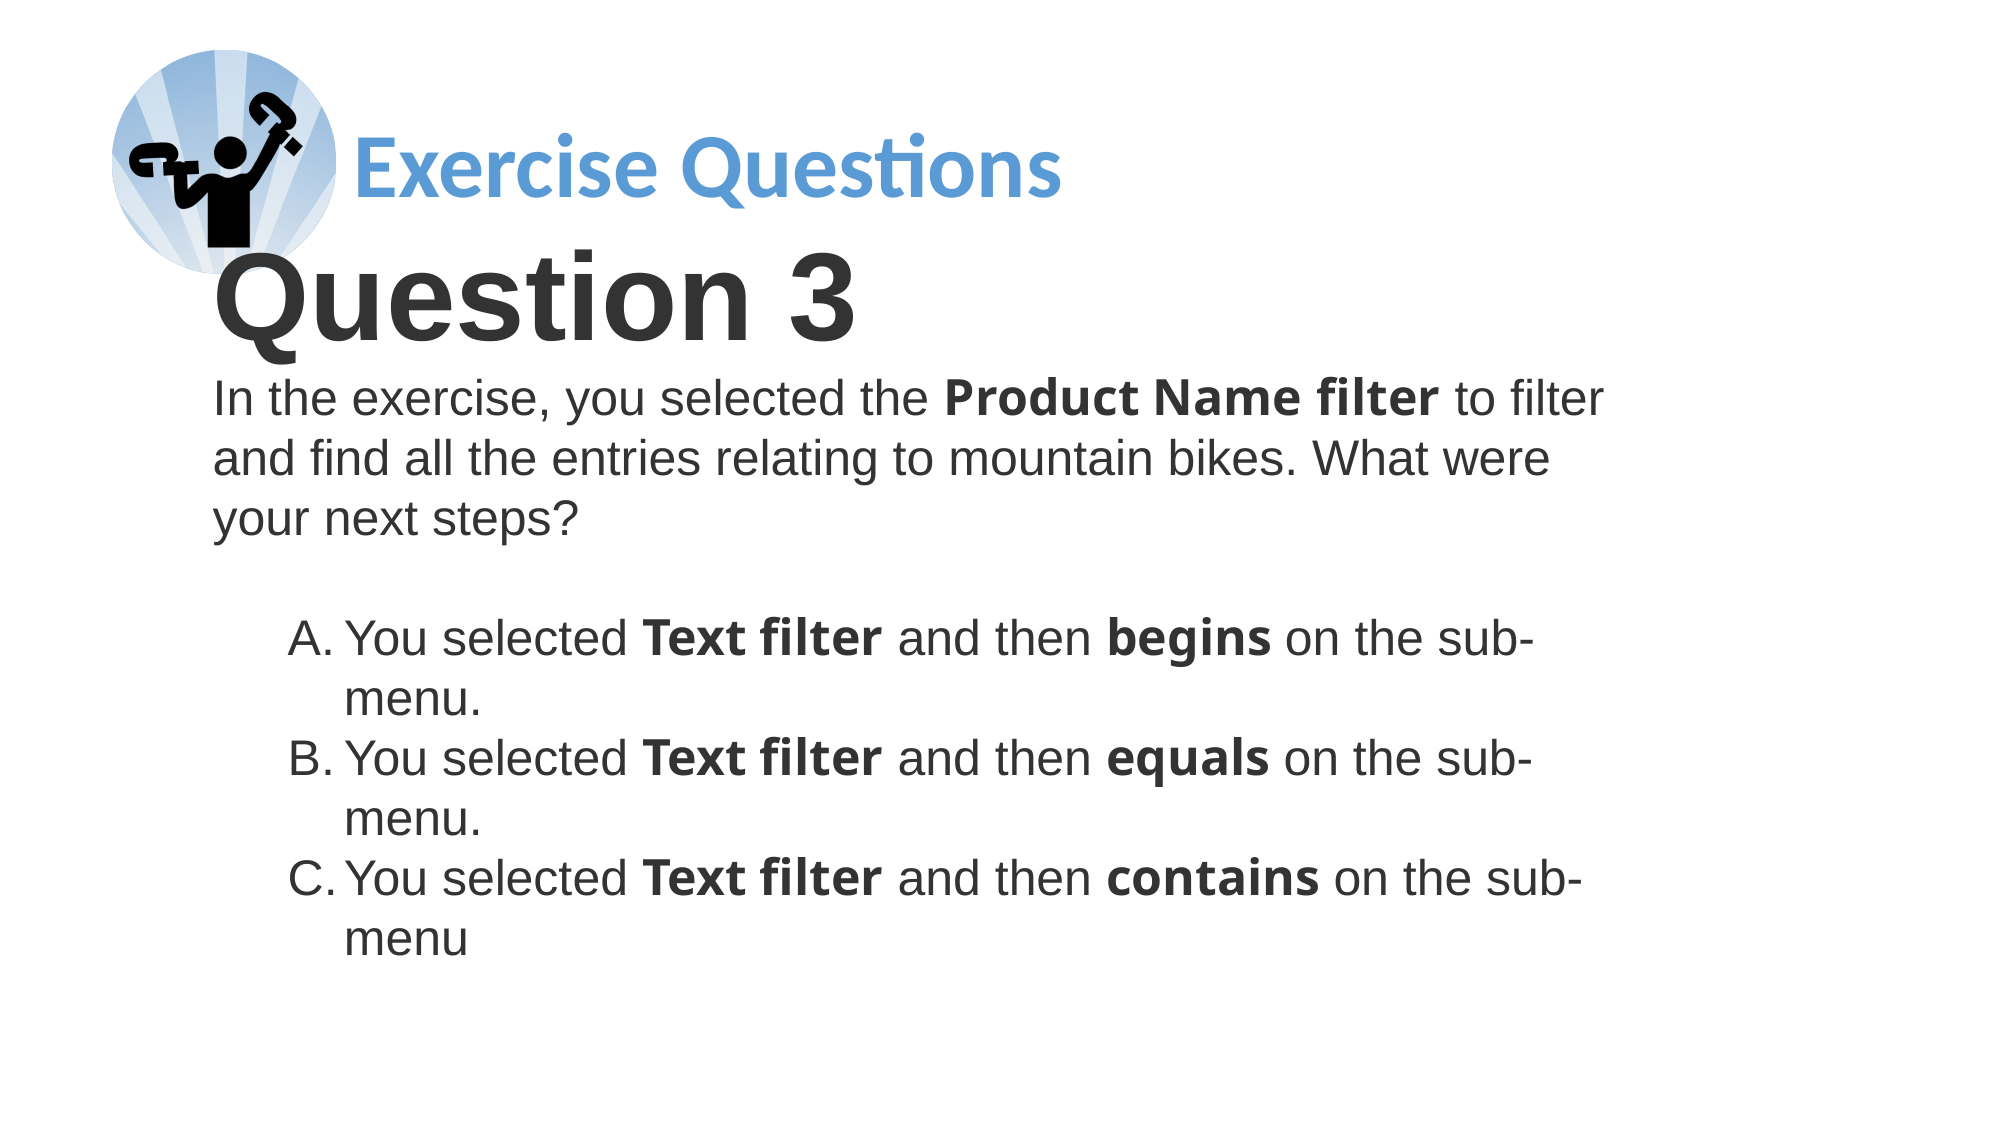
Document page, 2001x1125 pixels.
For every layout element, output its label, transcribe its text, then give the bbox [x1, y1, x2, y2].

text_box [112, 50, 1082, 274]
text_box Question 3 In the exercise, you selected the Product Name filter to filter and find all the entries relating to mountain bikes. What were your next steps? You selected Text filter and then begins on the sub-menu. You selected Text filter and then equals on the sub-menu. You selected Text filter and then contains on the sub-menu [197, 210, 1678, 1113]
